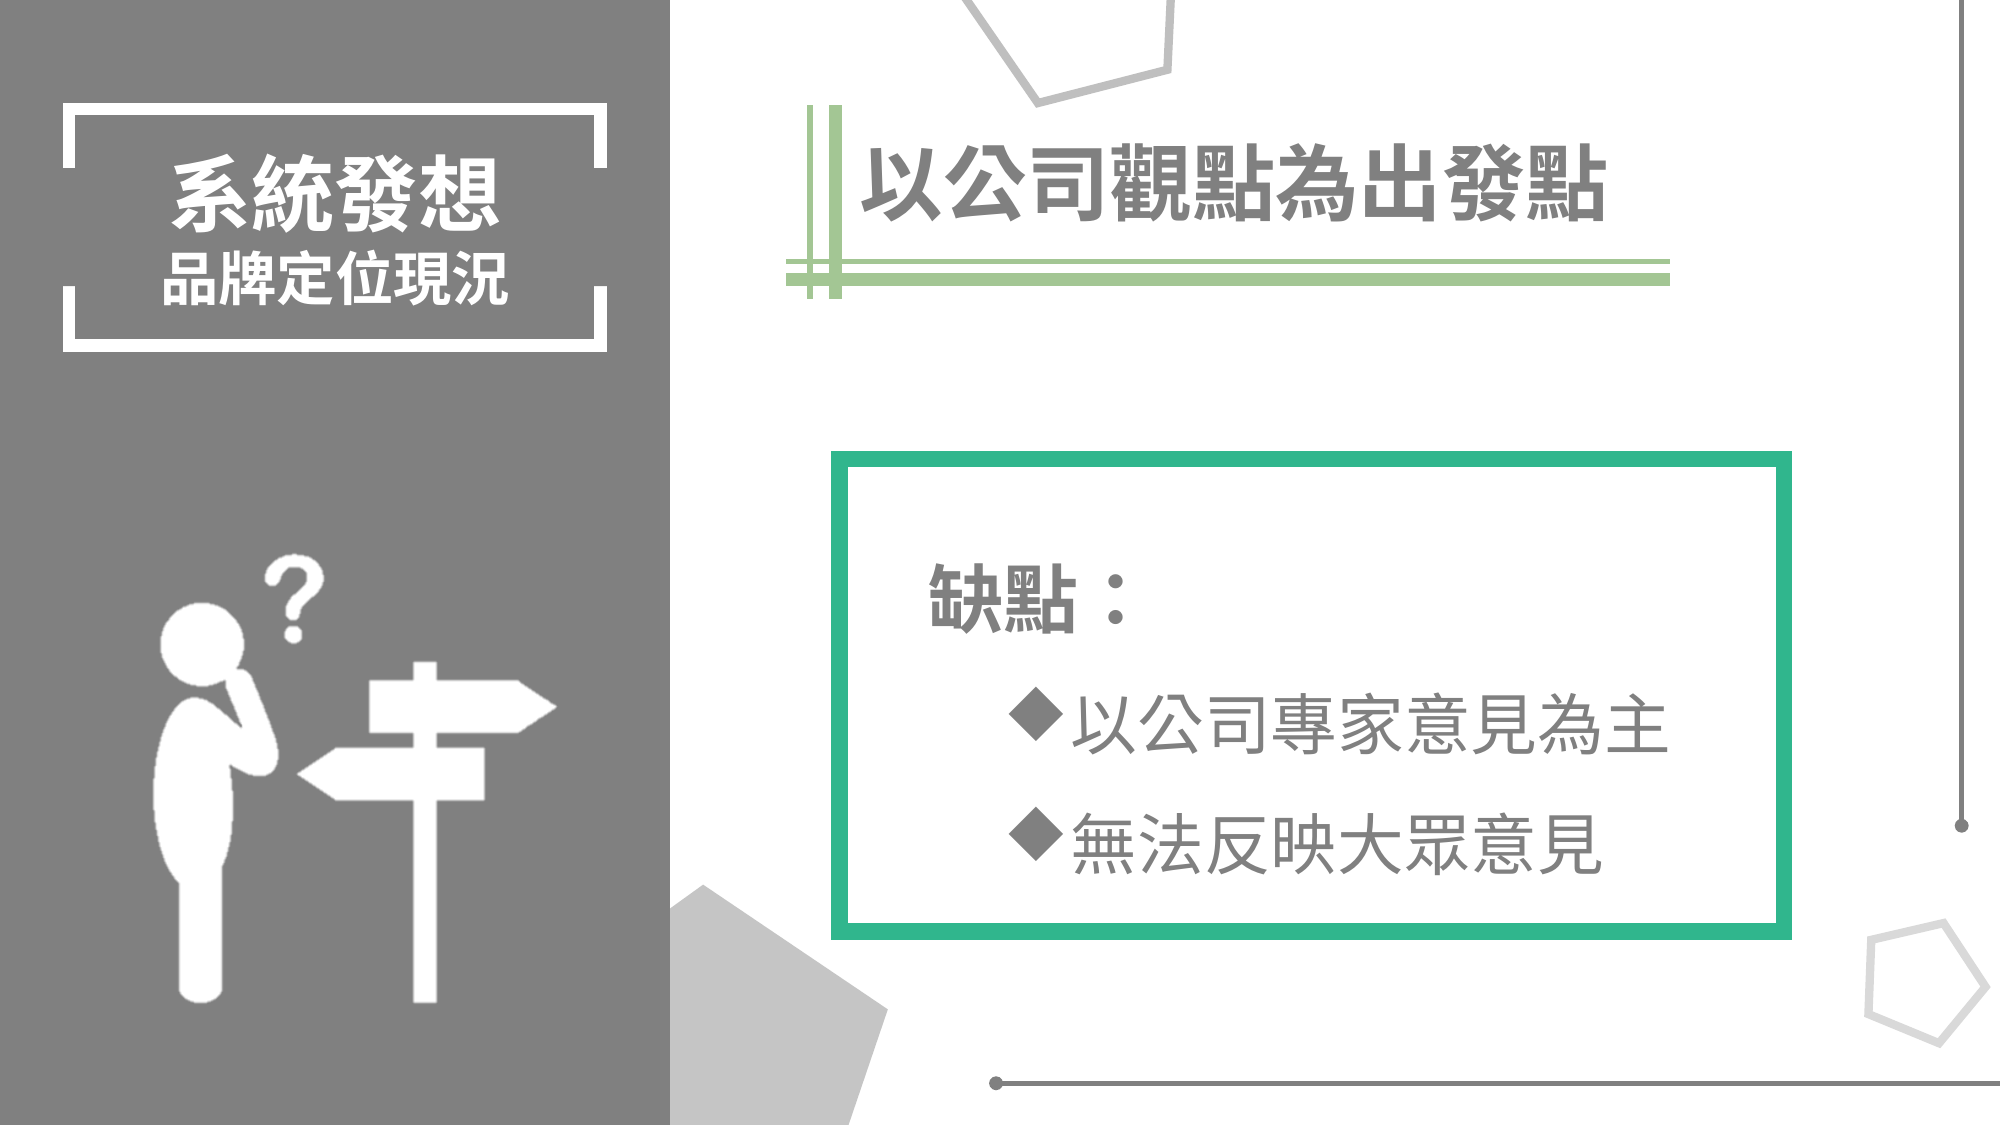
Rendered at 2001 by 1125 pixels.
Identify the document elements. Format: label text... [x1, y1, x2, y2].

picture [86, 489, 611, 1041]
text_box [39, 109, 631, 346]
text_box [0, 0, 671, 1125]
text_box [965, 0, 1172, 105]
text_box 缺點： 以公司專家意見為主 無法反映大眾意見 [838, 458, 1785, 932]
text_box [772, 105, 1670, 317]
text_box [671, 883, 890, 1125]
text_box [1867, 921, 1987, 1045]
